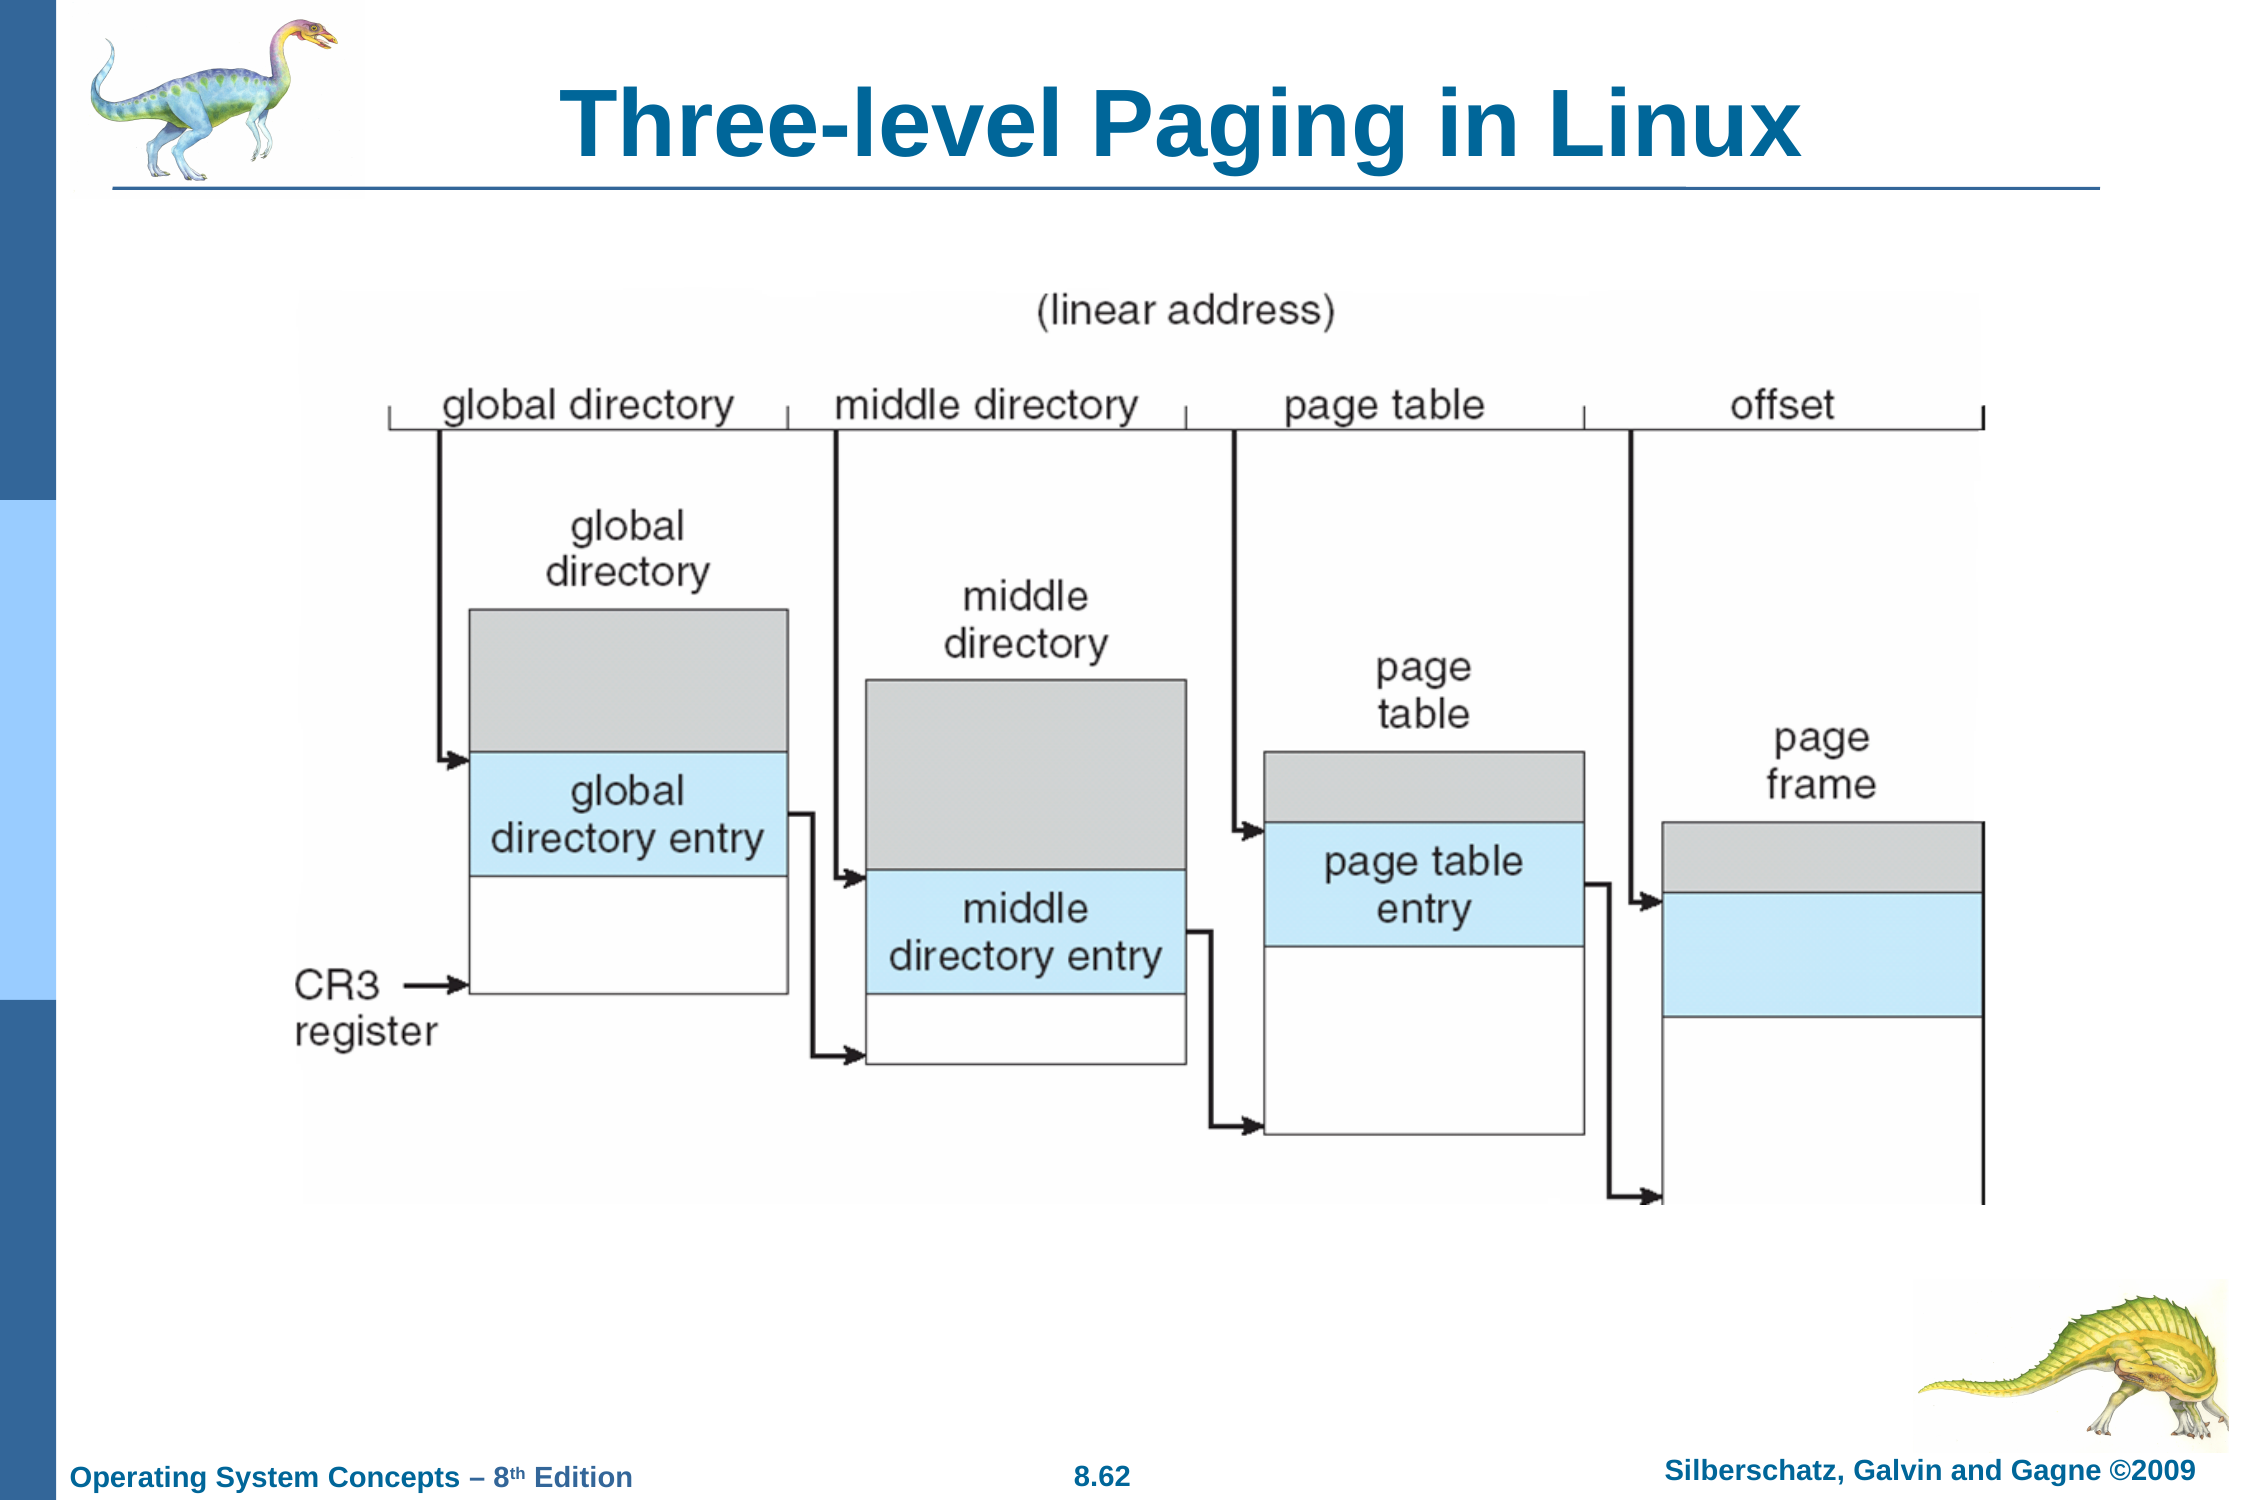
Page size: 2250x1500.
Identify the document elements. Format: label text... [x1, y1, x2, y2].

picture [1913, 1279, 2229, 1453]
picture [70, 0, 365, 199]
picture [293, 285, 1987, 1205]
title Three-level Paging in Linux [224, 60, 2138, 187]
